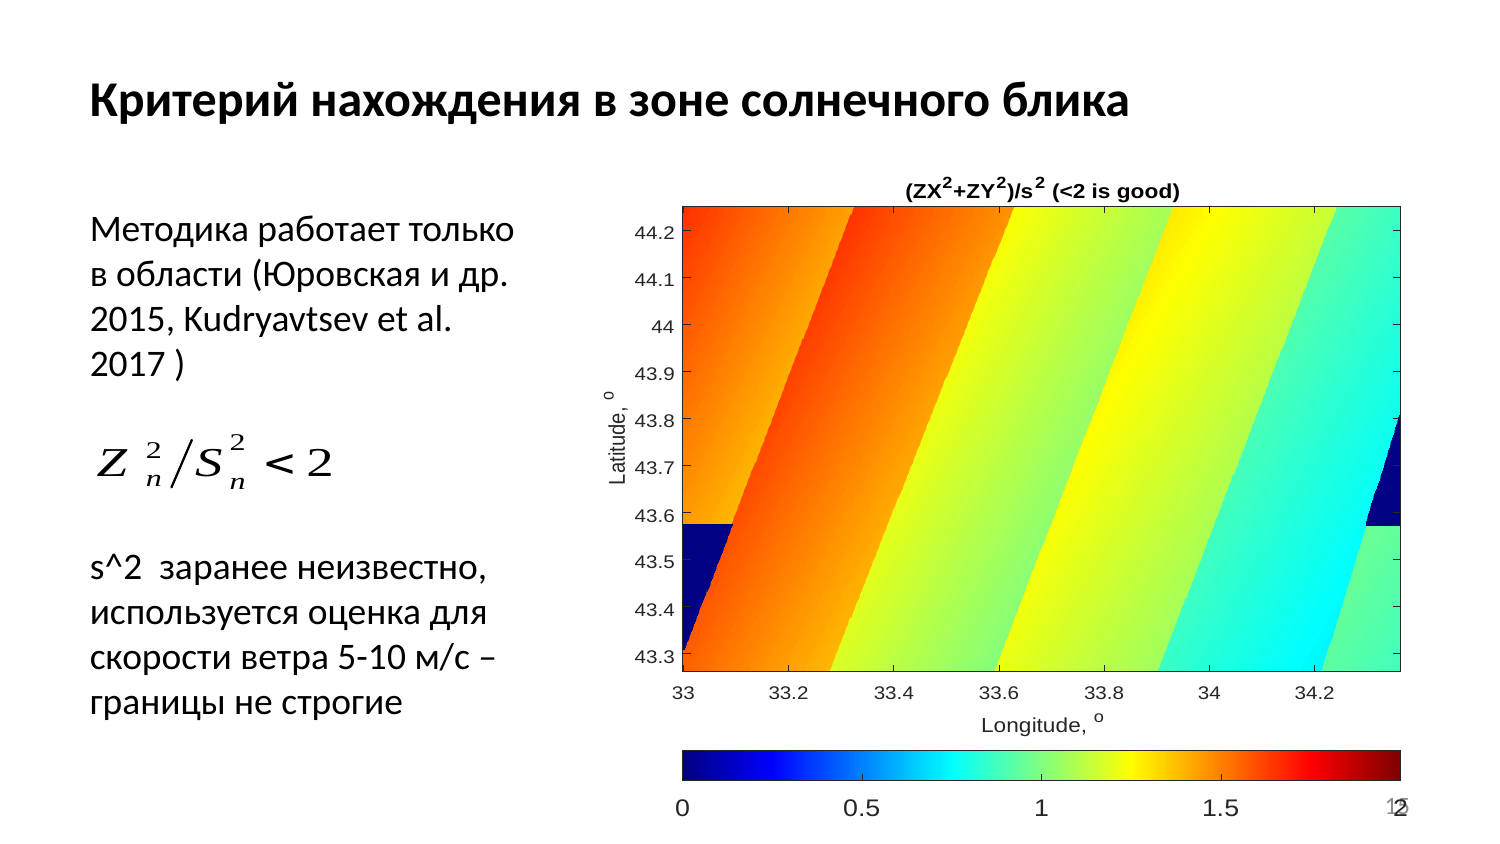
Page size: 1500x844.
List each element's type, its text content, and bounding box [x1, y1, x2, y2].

picture [562, 109, 1488, 844]
text_box Критерий нахождения в зоне солнечного блика [75, 59, 1475, 134]
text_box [87, 421, 344, 498]
text_box s^2 заранее неизвестно, используется оценка для скорости ветра 5-10 м/с – границы не строгие [75, 534, 521, 730]
text_box Методика работает только в области (Юровская и др. 2015, Kudryavtsev et al. 2017 ) [74, 196, 544, 392]
